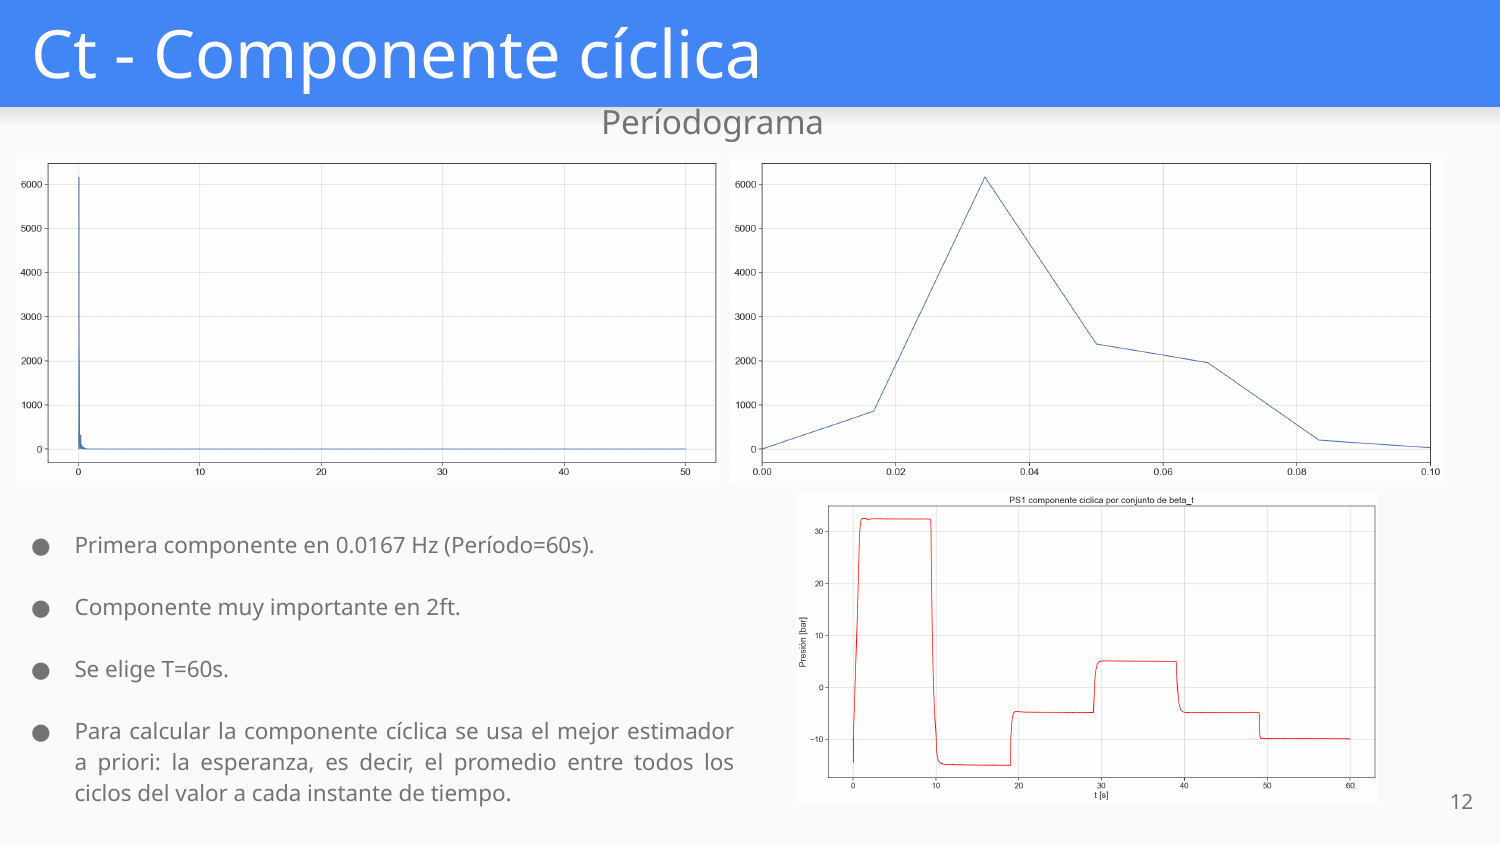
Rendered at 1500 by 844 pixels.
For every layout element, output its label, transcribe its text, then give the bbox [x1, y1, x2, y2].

text_box Primera componente en 0.0167 Hz (Período=60s). Componente muy importante en 2ft. Se elige T=60s. Para calcular la componente cíclica se usa el mejor estimador a priori: la esperanza, es decir, el promedio entre todos los ciclos del valor a cada instante de tiempo. [16, 512, 750, 822]
slide_number 12 [1398, 770, 1489, 835]
picture [795, 493, 1378, 803]
picture [15, 159, 720, 482]
picture [730, 159, 1444, 482]
text_box Períodograma [513, 66, 859, 163]
title Ct - Componente cíclica [16, 2, 1464, 102]
